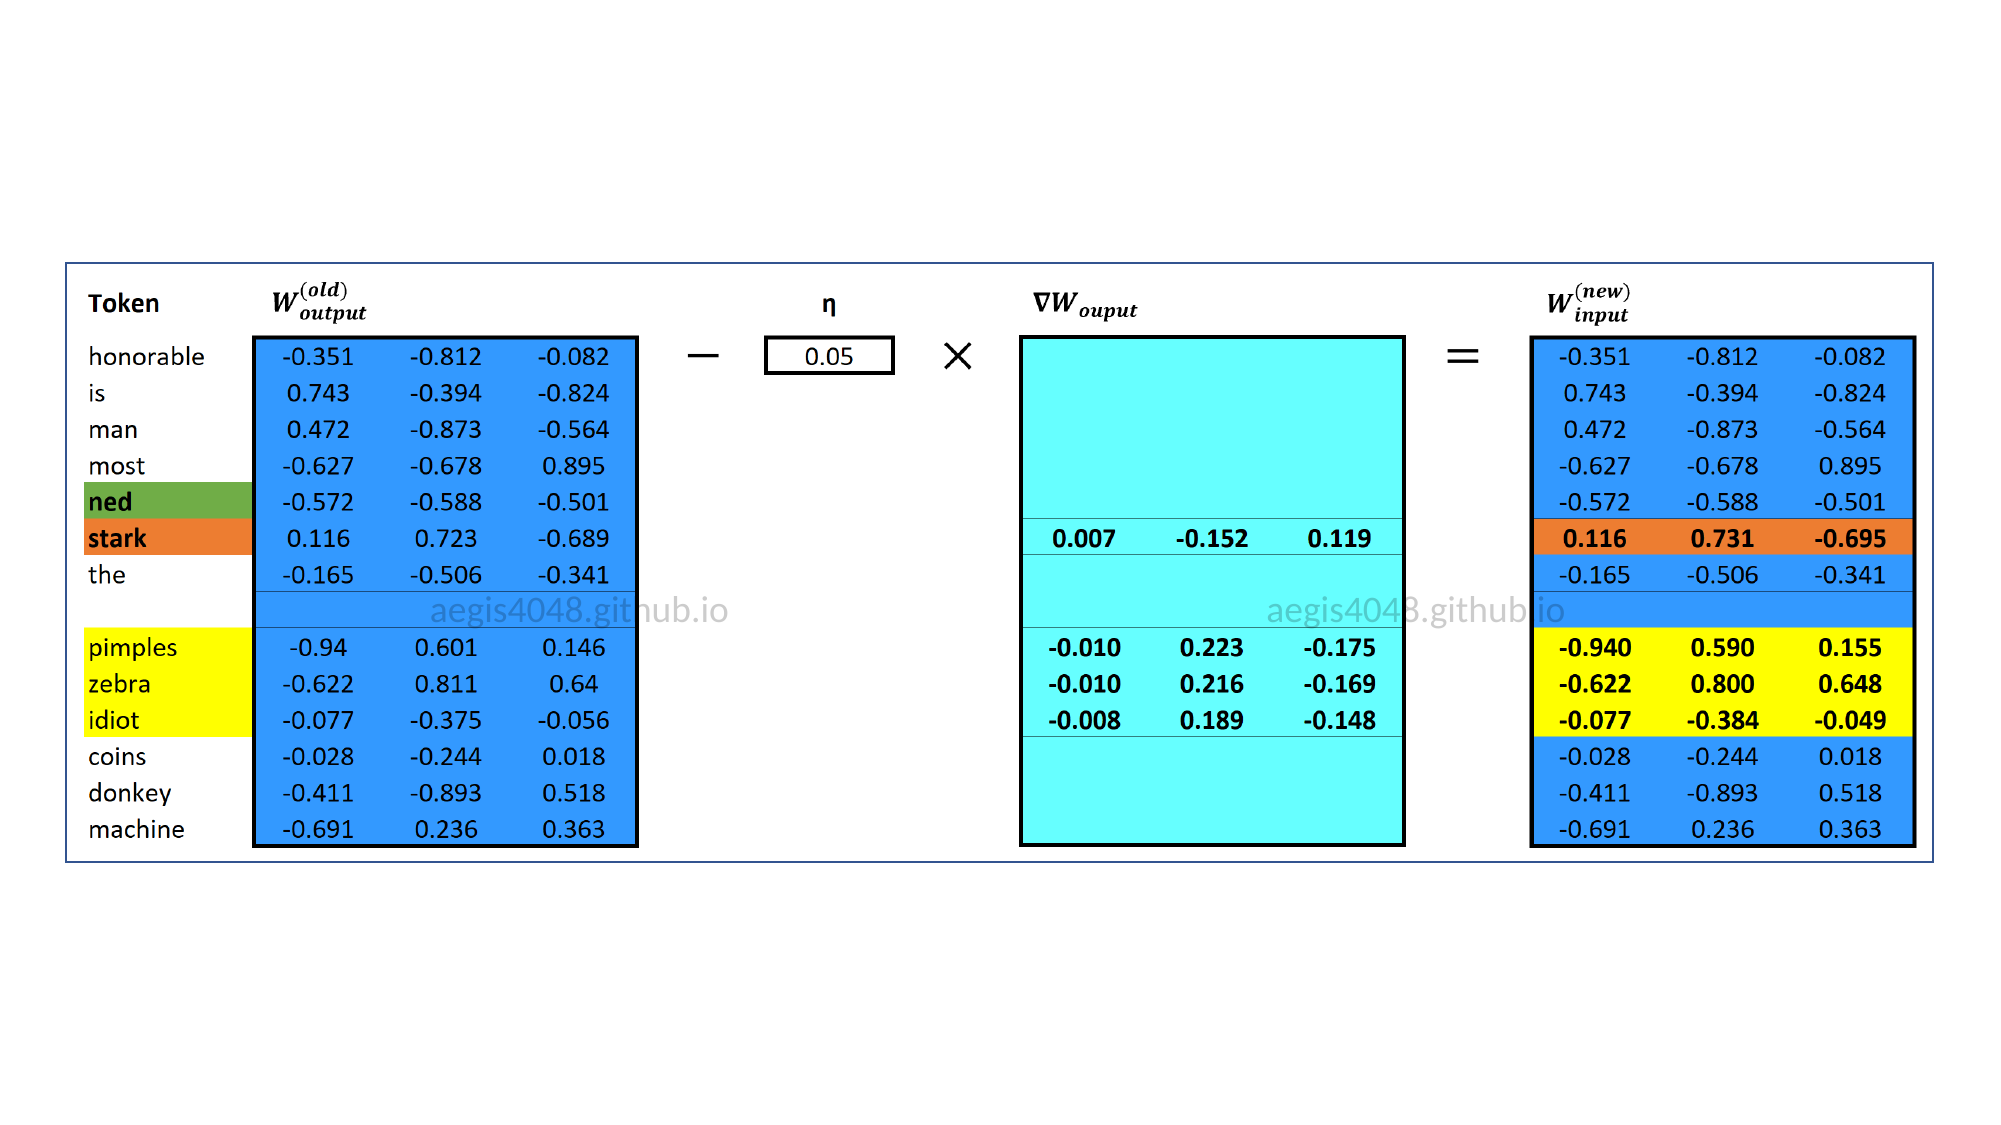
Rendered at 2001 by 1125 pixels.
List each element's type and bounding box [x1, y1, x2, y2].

picture [76, 270, 1924, 854]
text_box [65, 262, 1934, 863]
